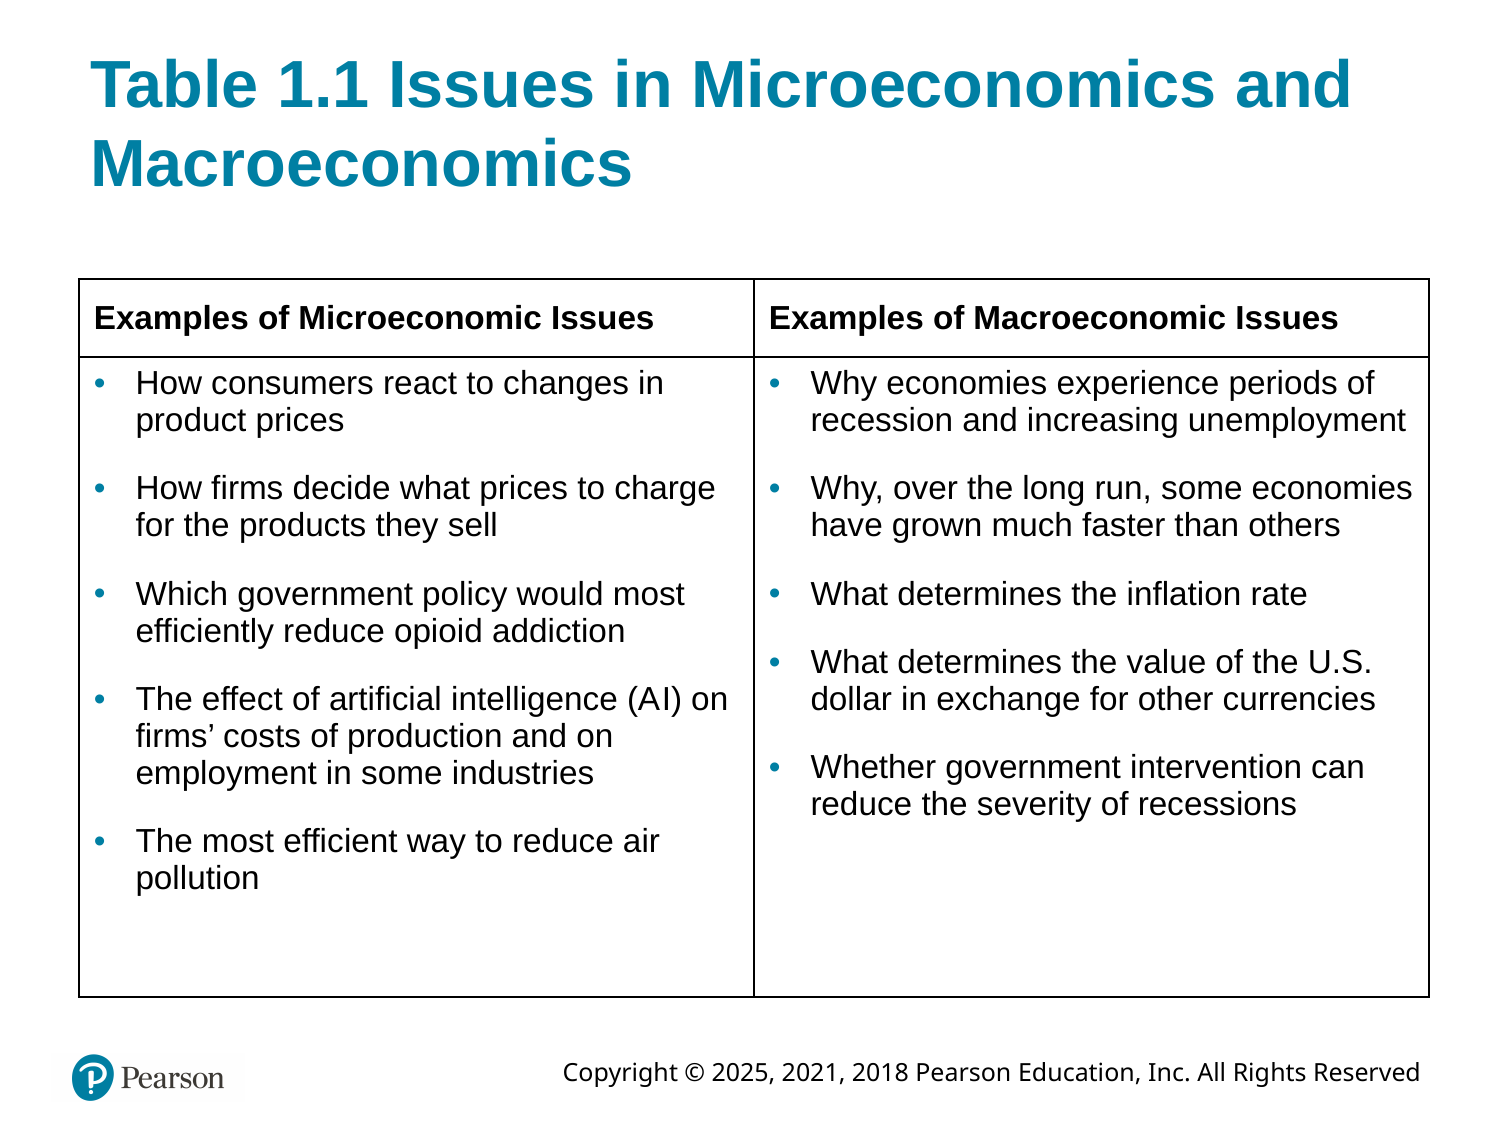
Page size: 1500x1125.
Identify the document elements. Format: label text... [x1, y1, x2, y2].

table_header Examples of Macroeconomic Issues [755, 280, 1428, 356]
table_header Examples of Microeconomic Issues [80, 280, 753, 356]
title Table 1.1 Issues in Microeconomics and Macroeconomics [75, 35, 1425, 216]
table_cell How consumers react to changes in product prices How firms decide what prices to charge for the products they sell Which government policy would most efficiently reduce opioid addiction The effect of artificial intelligence (A I) on firms’ costs of production and on employment in some industries The most efficient way to reduce air pollution [80, 358, 753, 996]
table_cell Why economies experience periods of recession and increasing unemployment Why, over the long run, some economies have grown much faster than others What determines the inflation rate What determines the value of the U.S. dollar in exchange for other currencies Whether government intervention can reduce the severity of recessions [755, 358, 1428, 996]
picture [51, 1053, 245, 1102]
